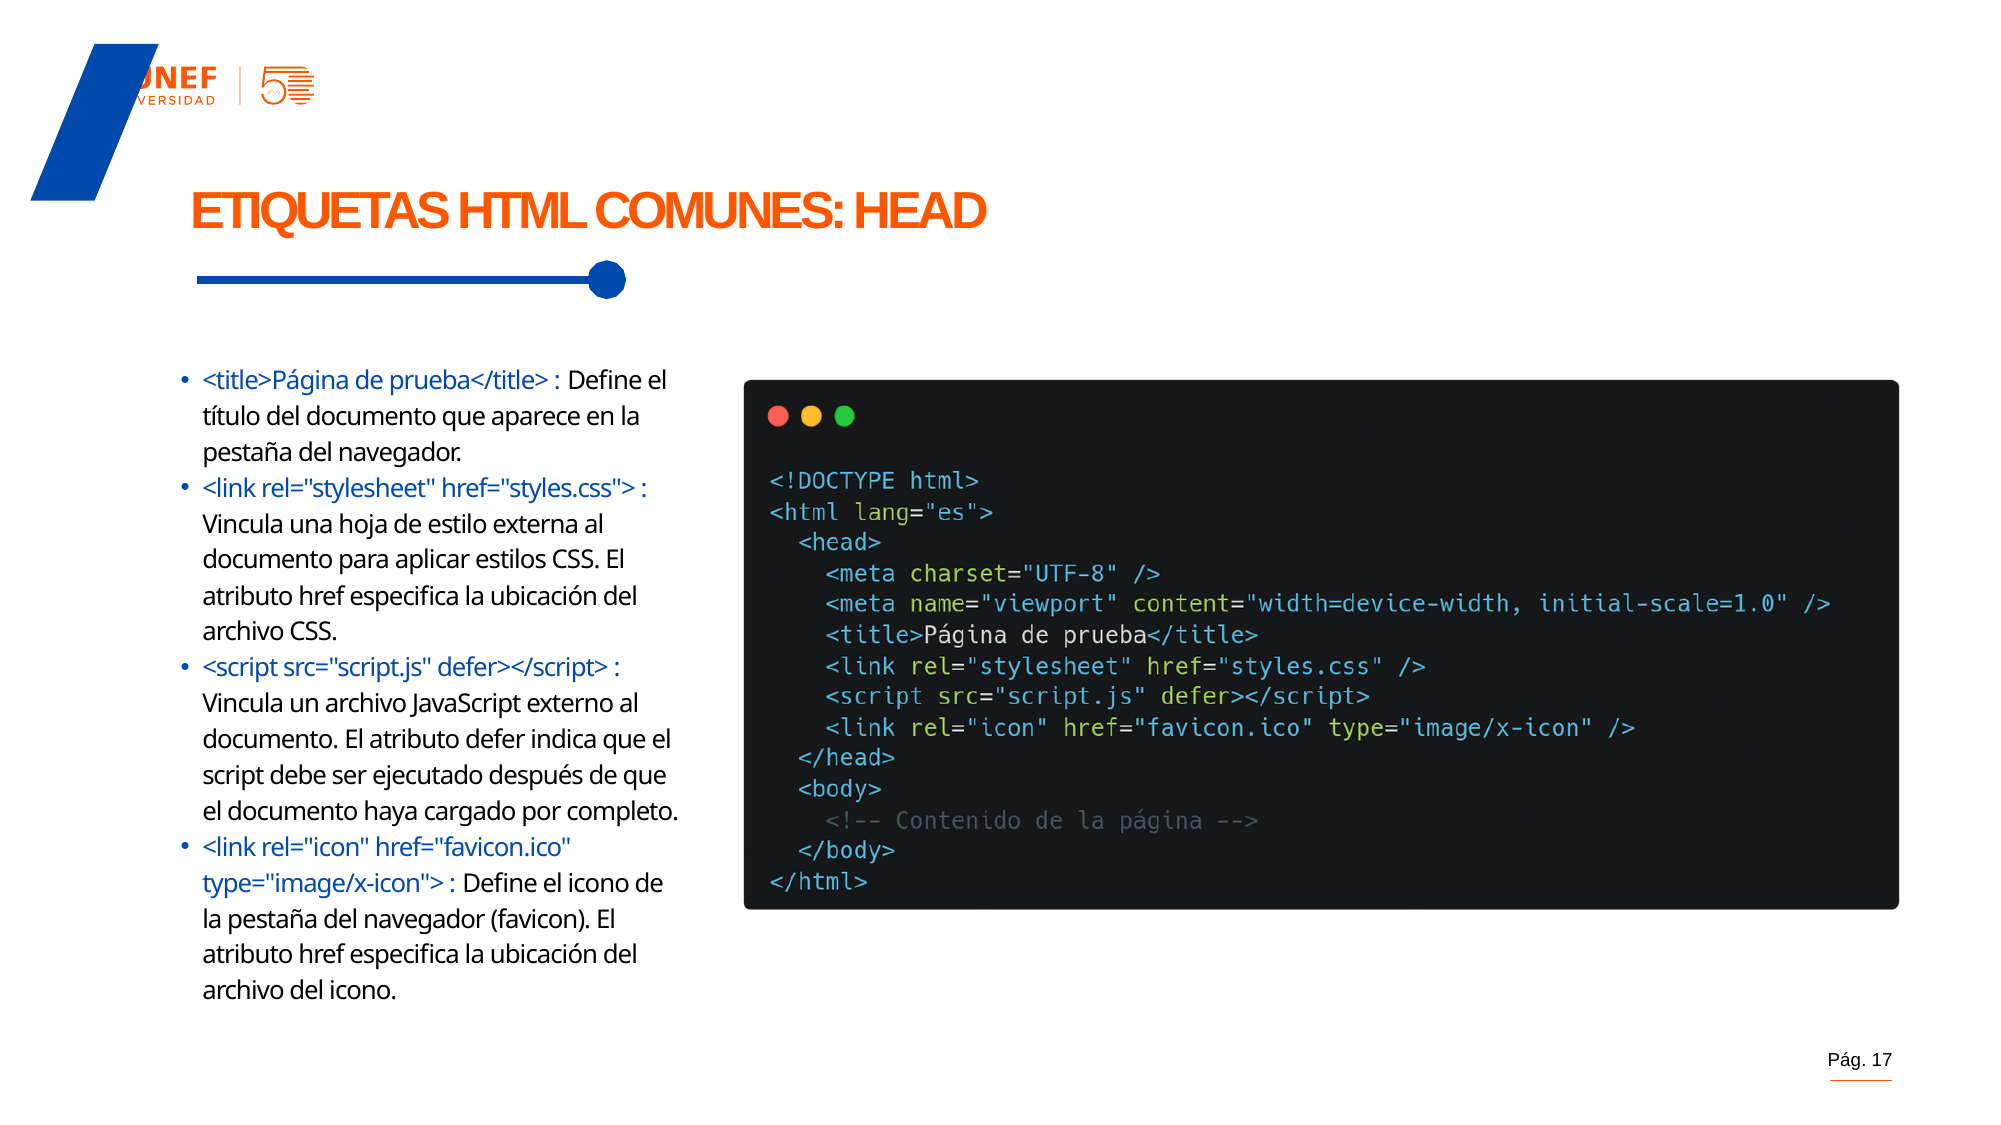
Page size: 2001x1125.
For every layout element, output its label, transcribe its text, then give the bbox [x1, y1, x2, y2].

text_box [196, 269, 618, 291]
text_box [733, 371, 1904, 921]
text_box <title>Página de prueba</title> : Define el título del documento que aparece en la pestaña del navegador. <link rel="stylesheet" href="styles.css"> : Vincula una hoja de estilo externa al documento para aplicar estilos CSS. El atributo href especifica la ubicación del archivo CSS. <script src="script.js" defer></script> : Vincula un archivo JavaScript externo al documento. El atributo defer indica que el script debe ser ejecutado después de que el documento haya cargado por completo. <link rel="icon" href="favicon.ico" type="image/x-icon"> : Define el icono de la pestaña del navegador (favicon). El atributo href especifica la ubicación del archivo del icono. [158, 358, 682, 1006]
text_box ETIQUETAS HTML COMUNES: HEAD [190, 141, 1445, 240]
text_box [30, 31, 159, 201]
picture [159, 66, 314, 105]
